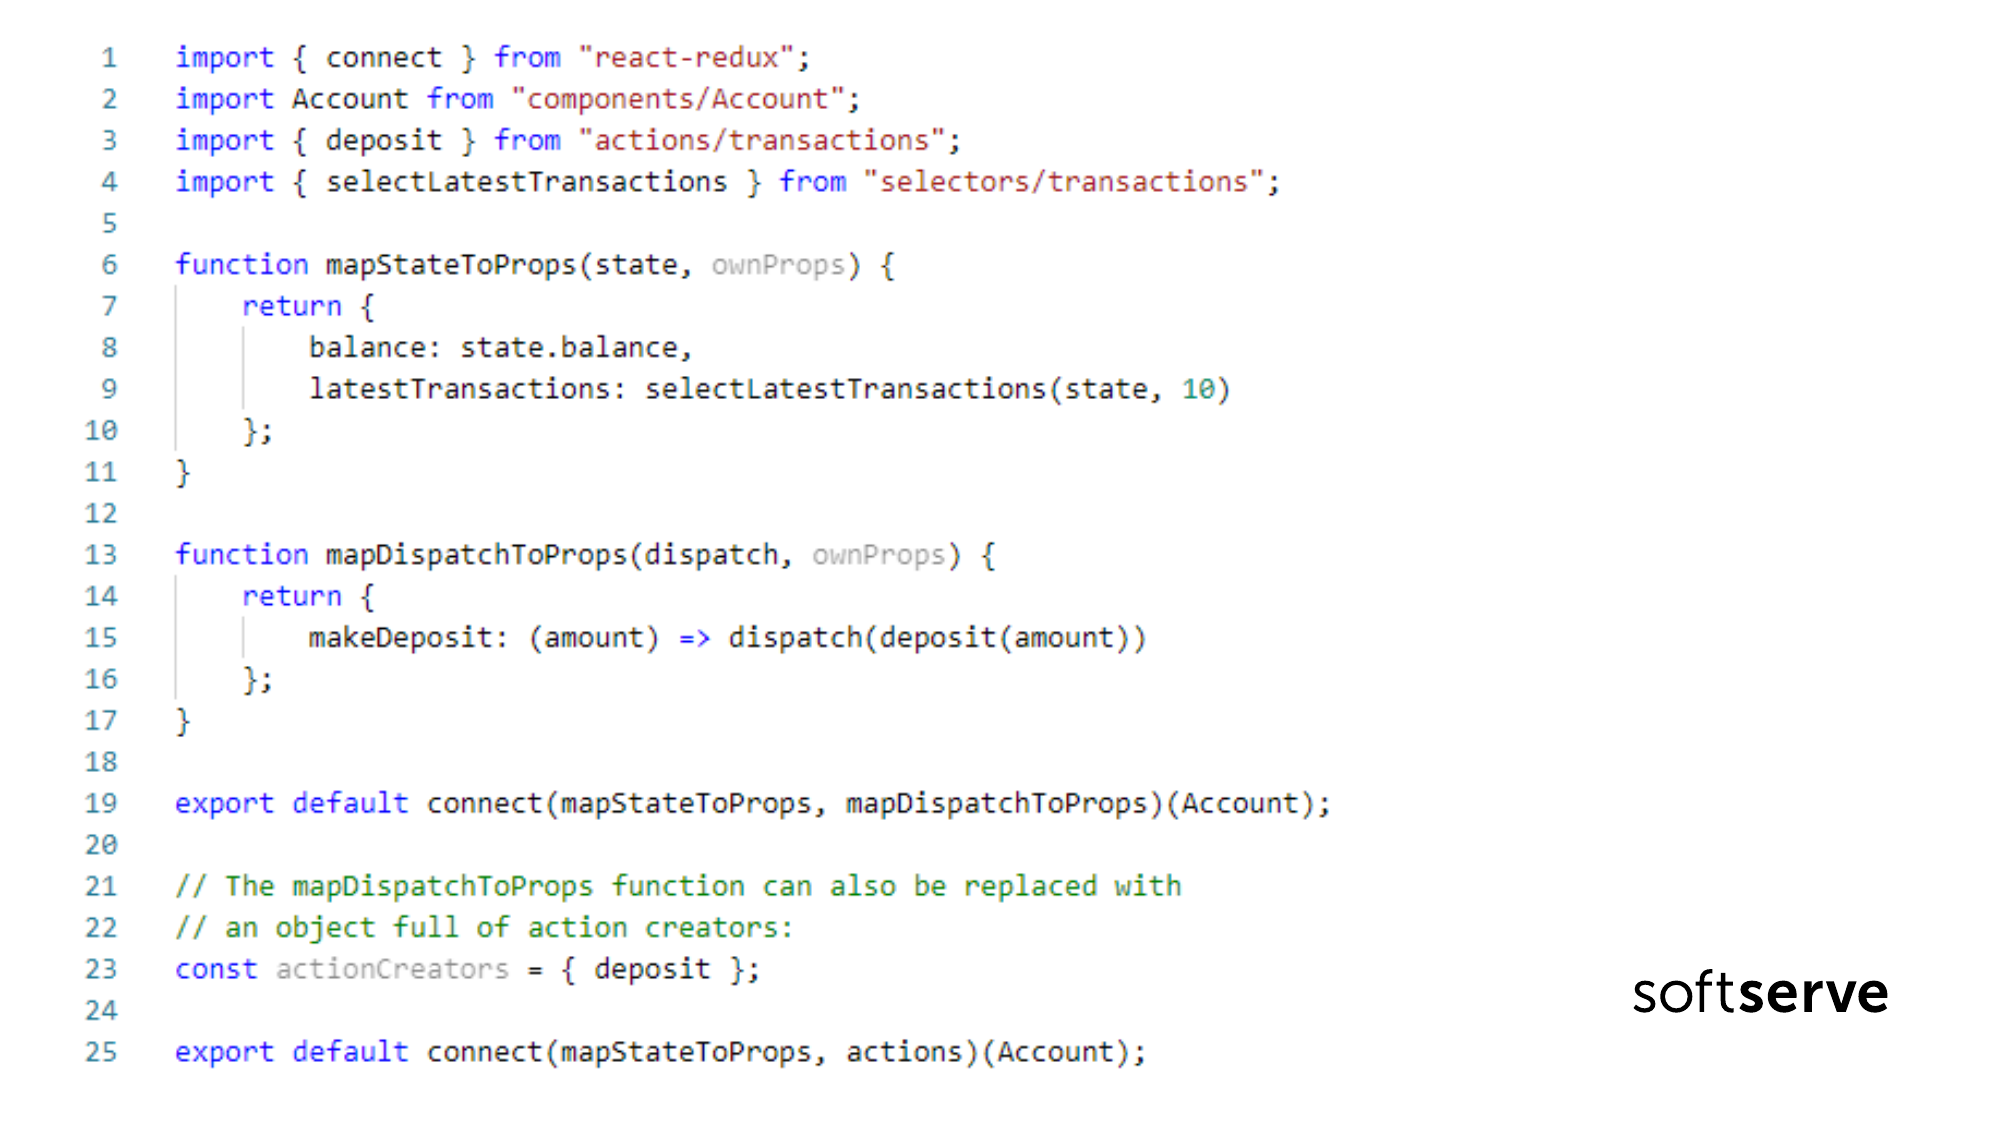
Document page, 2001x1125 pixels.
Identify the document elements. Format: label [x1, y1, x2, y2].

picture [66, 37, 1355, 1075]
